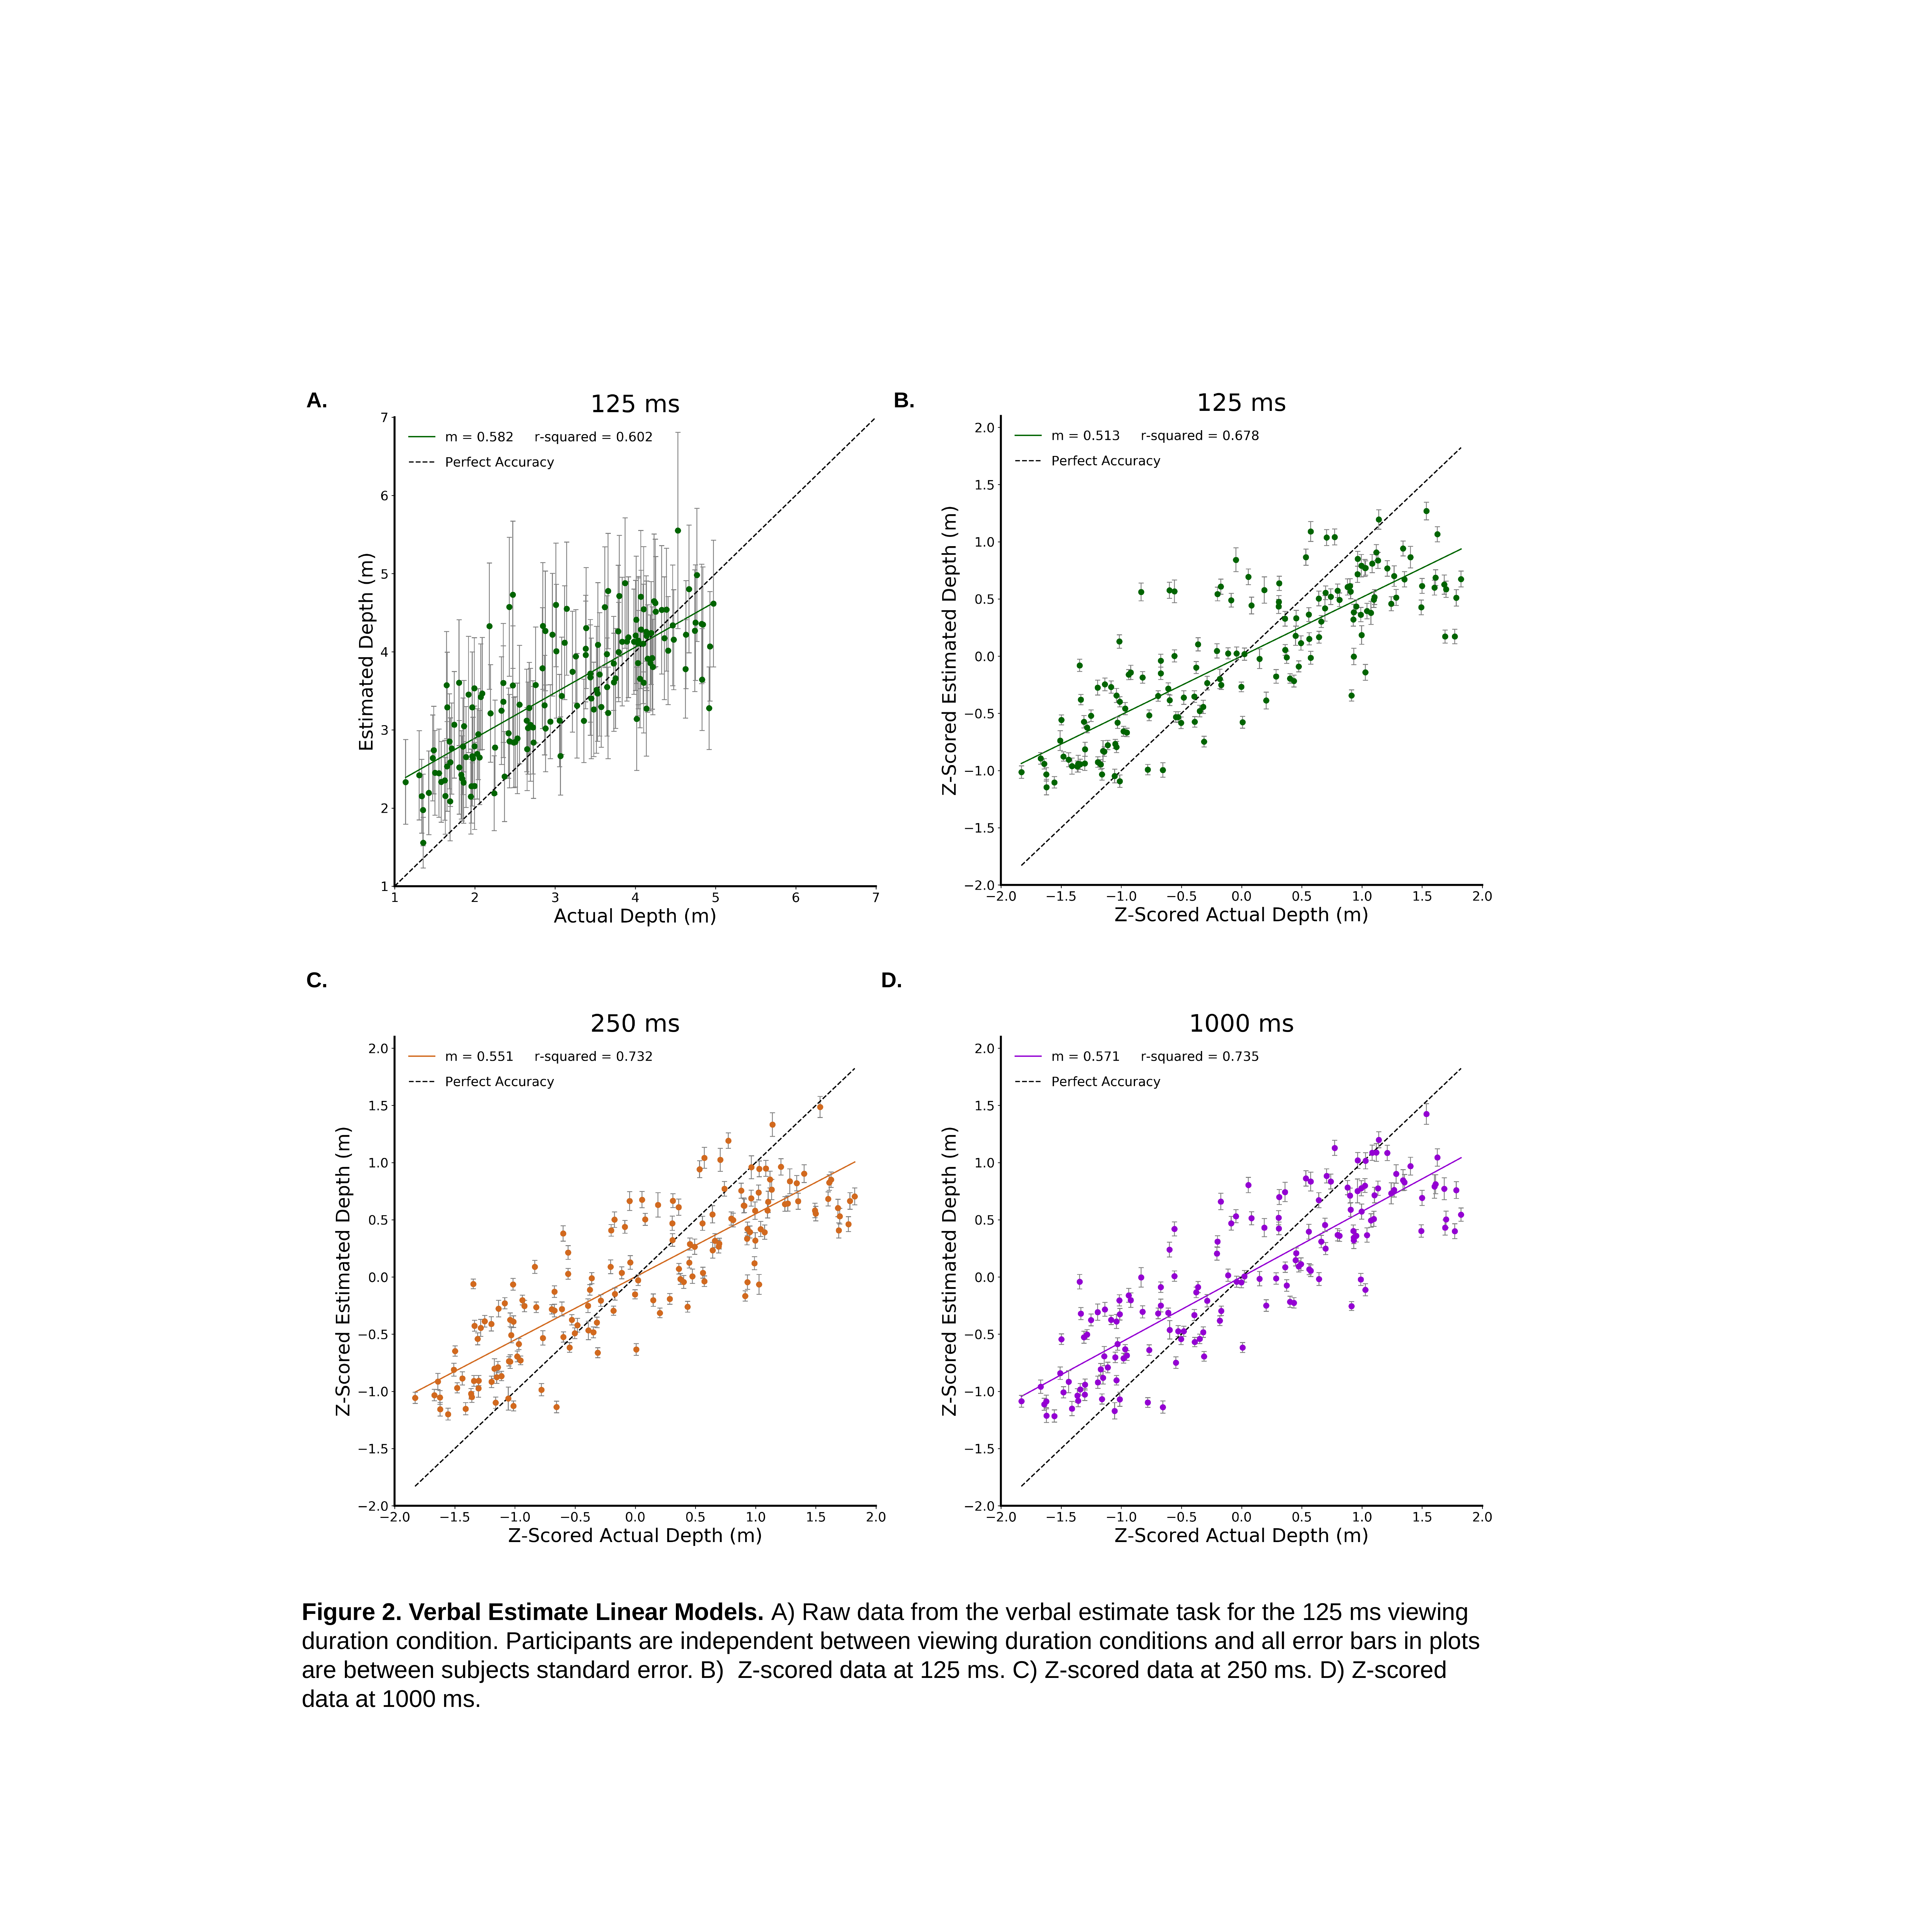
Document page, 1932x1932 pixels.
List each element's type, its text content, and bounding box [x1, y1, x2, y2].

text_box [298, 384, 1498, 1583]
text_box Figure 2. Verbal Estimate Linear Models. A) Raw data from the verbal estimate task for the 125 ms viewing duration condition. Participants are independent between viewing duration conditions and all error bars in plots are between subjects standard error. B) Z-scored data at 125 ms. C) Z-scored data at 250 ms. D) Z-scored data at 1000 ms. [297, 1593, 1498, 1714]
